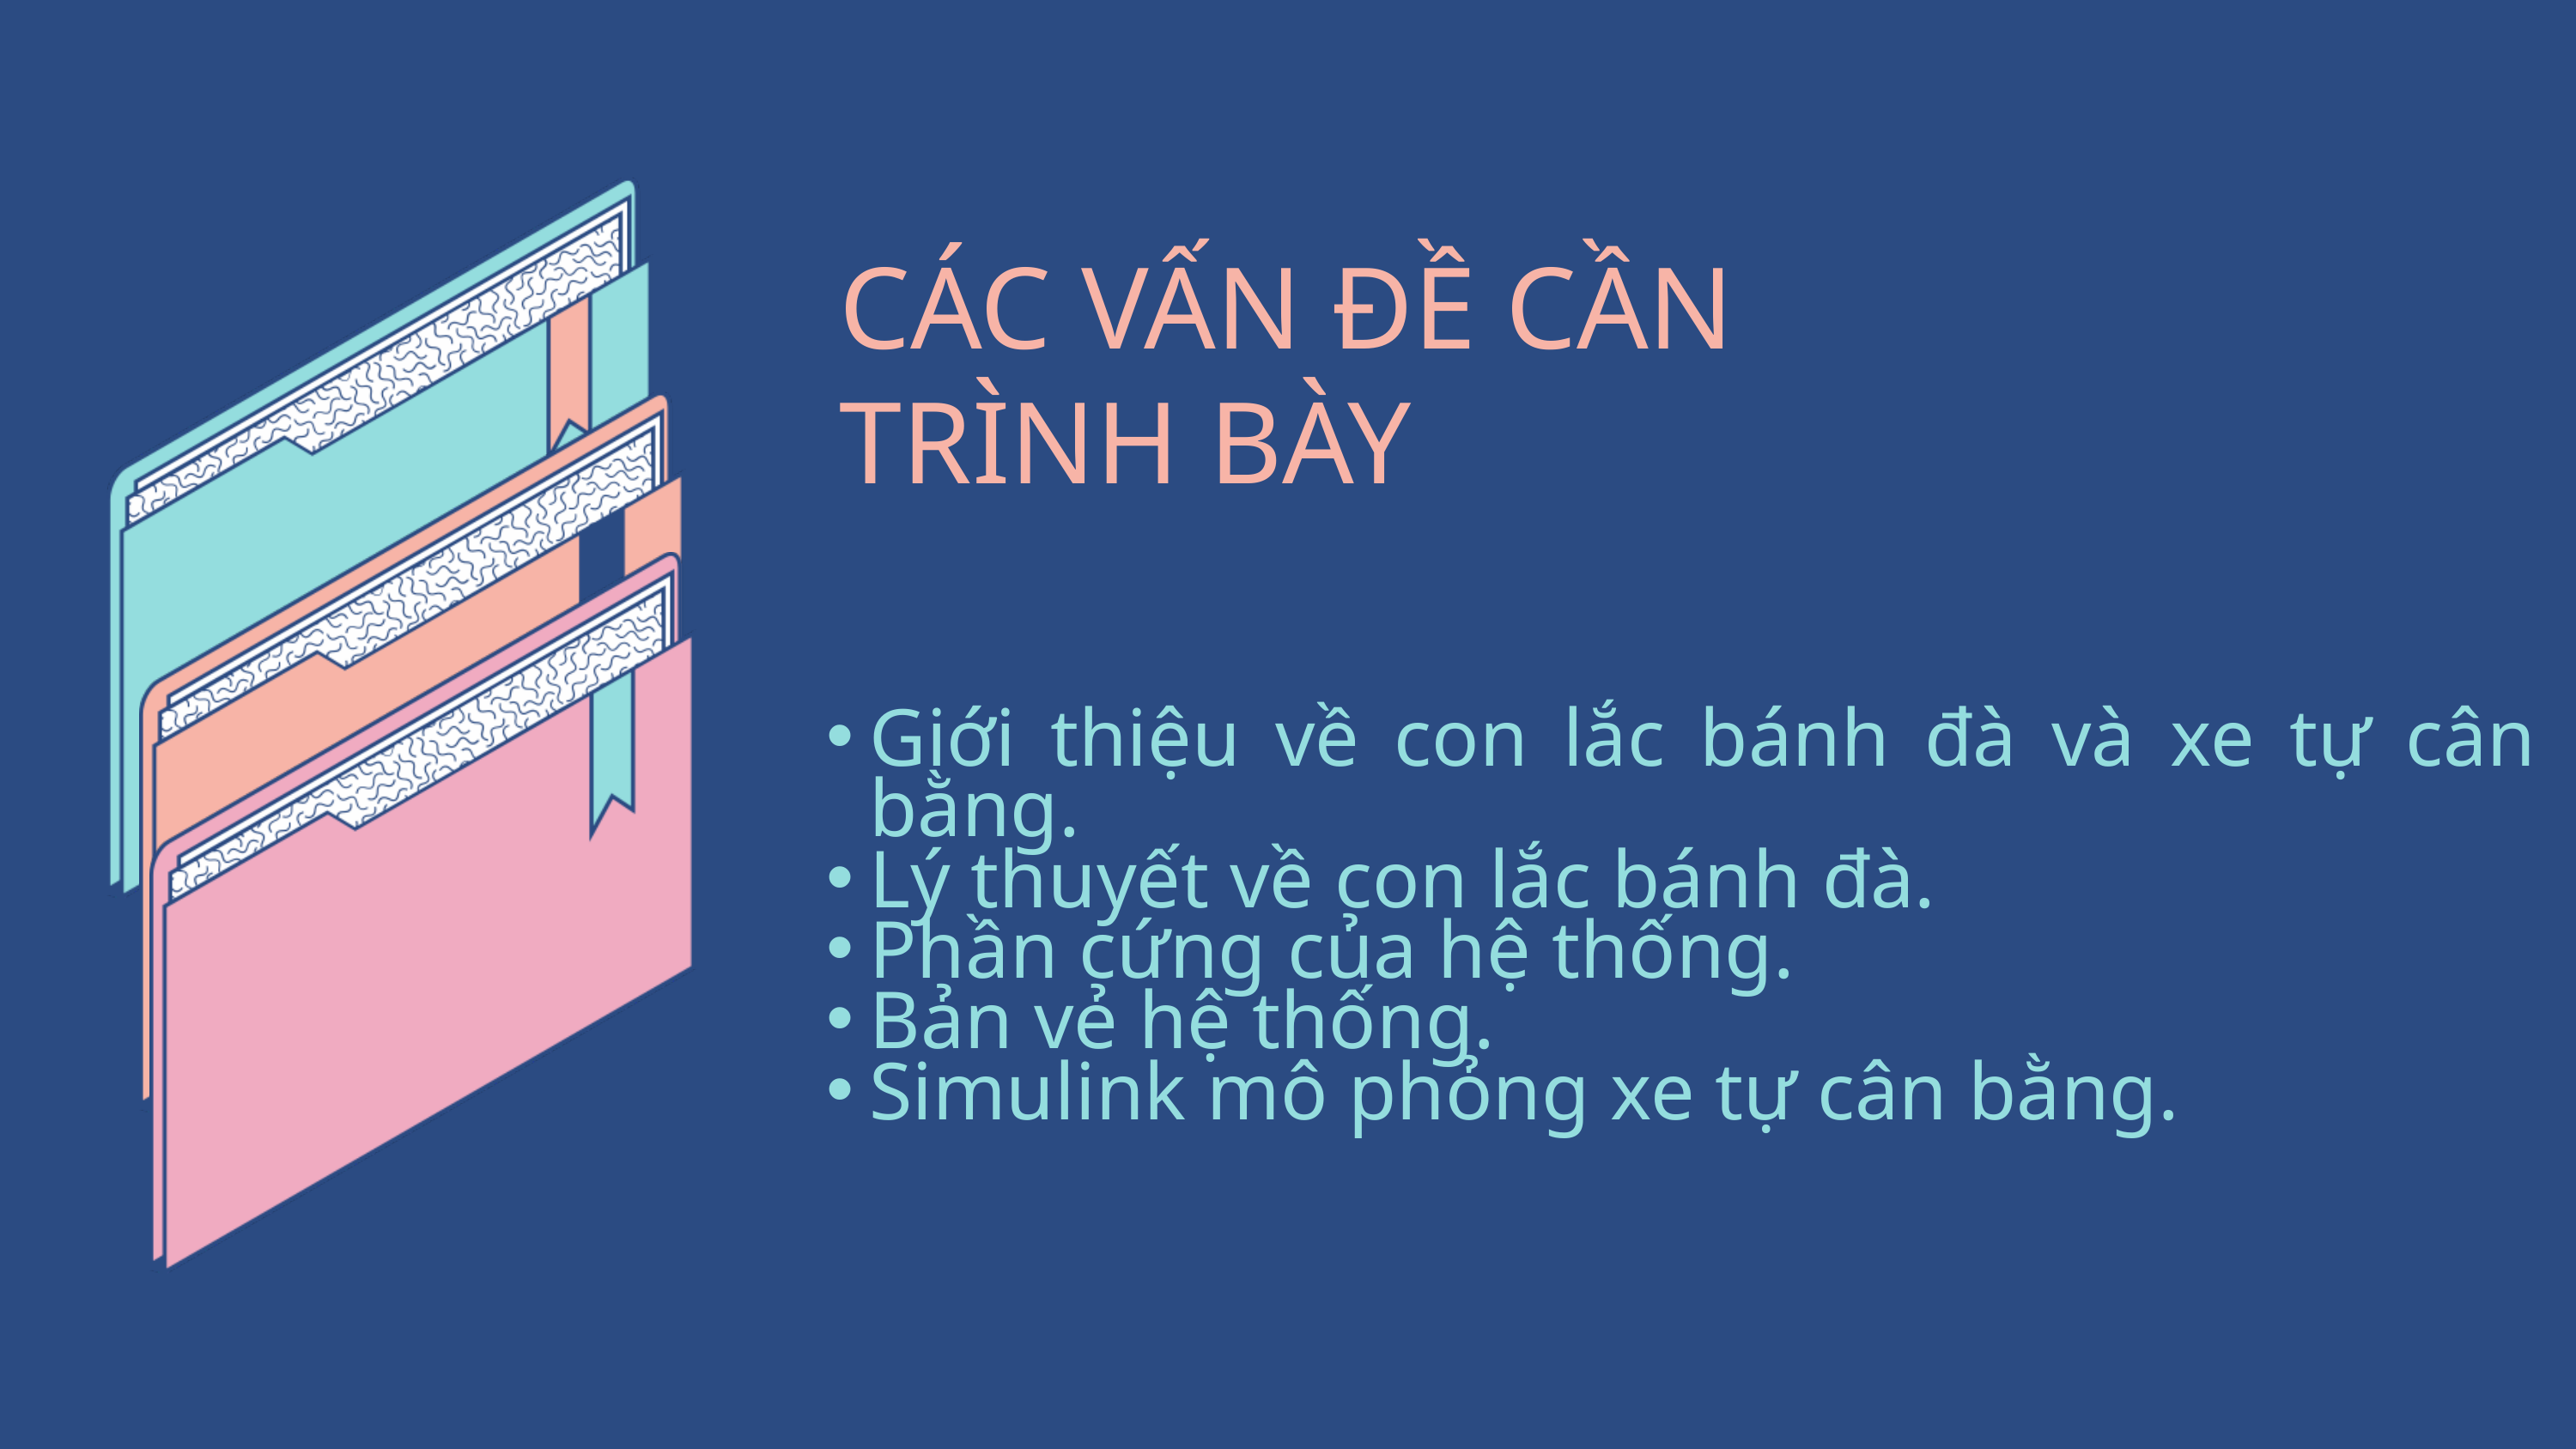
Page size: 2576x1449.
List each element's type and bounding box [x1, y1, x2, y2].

text_box [783, 235, 2539, 1140]
picture [106, 176, 696, 1275]
